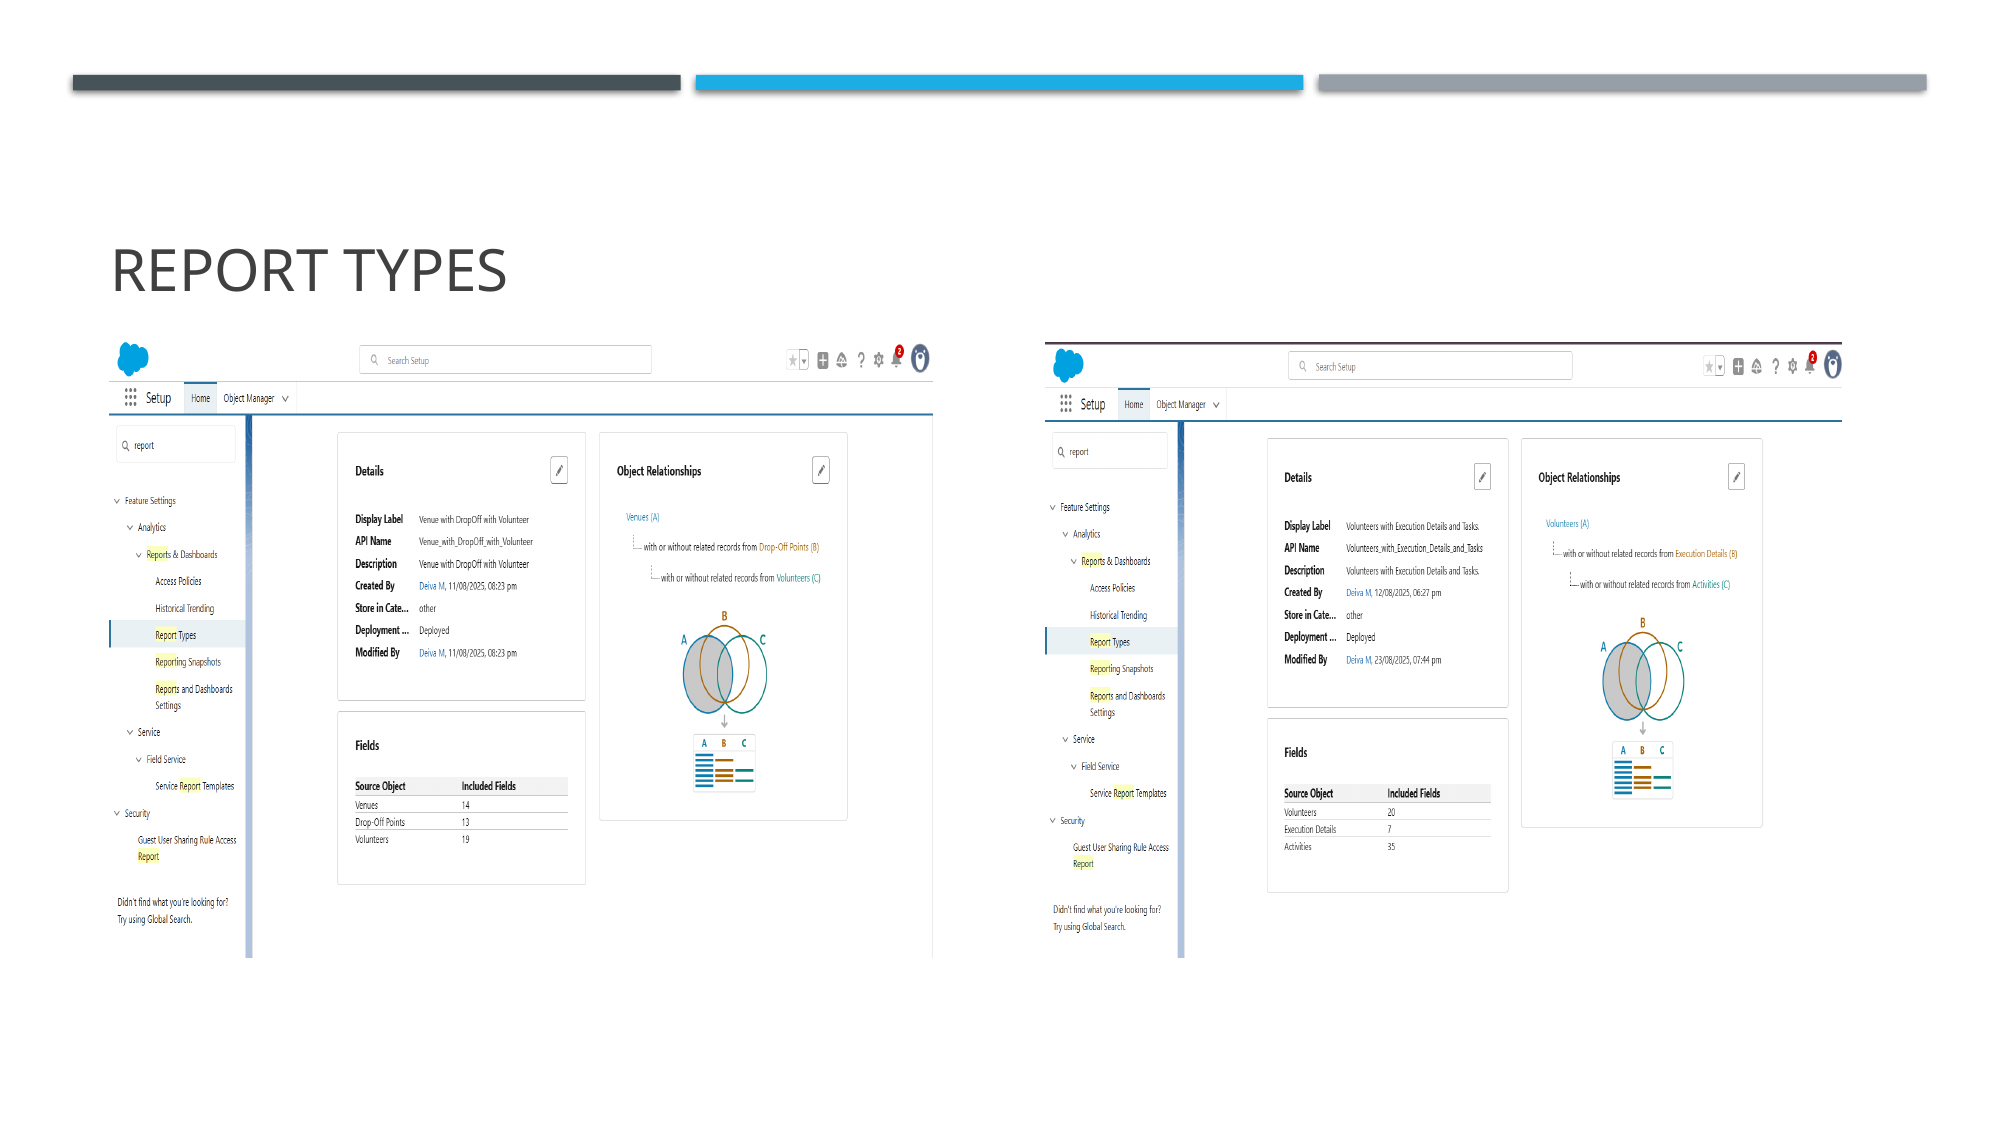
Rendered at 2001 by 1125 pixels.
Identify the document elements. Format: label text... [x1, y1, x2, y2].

picture [109, 341, 933, 958]
title Report Types [95, 115, 1905, 311]
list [1045, 341, 1843, 958]
